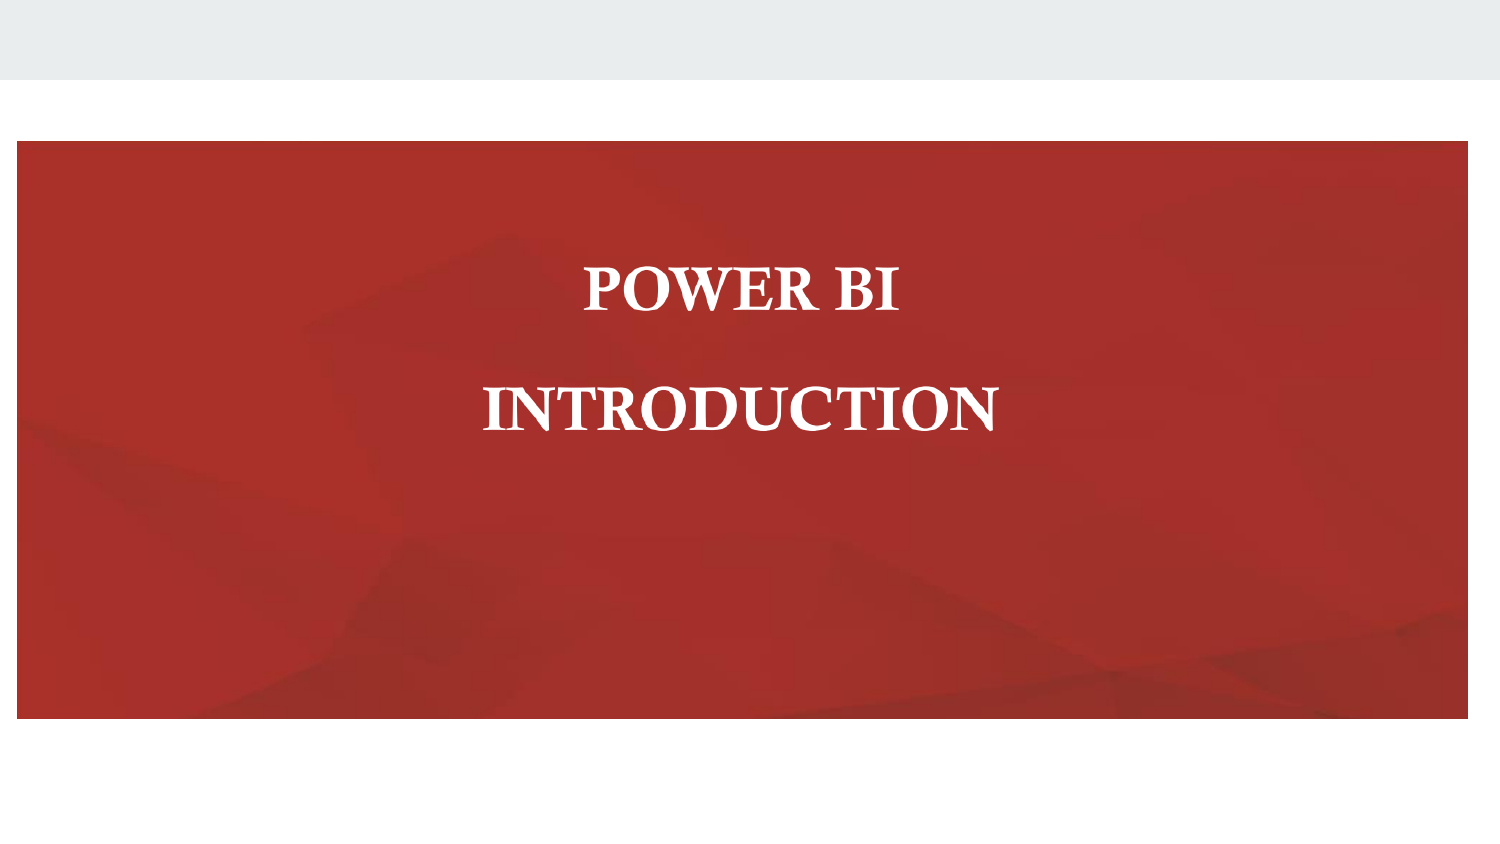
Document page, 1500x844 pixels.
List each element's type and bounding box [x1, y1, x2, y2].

picture [17, 140, 1469, 720]
